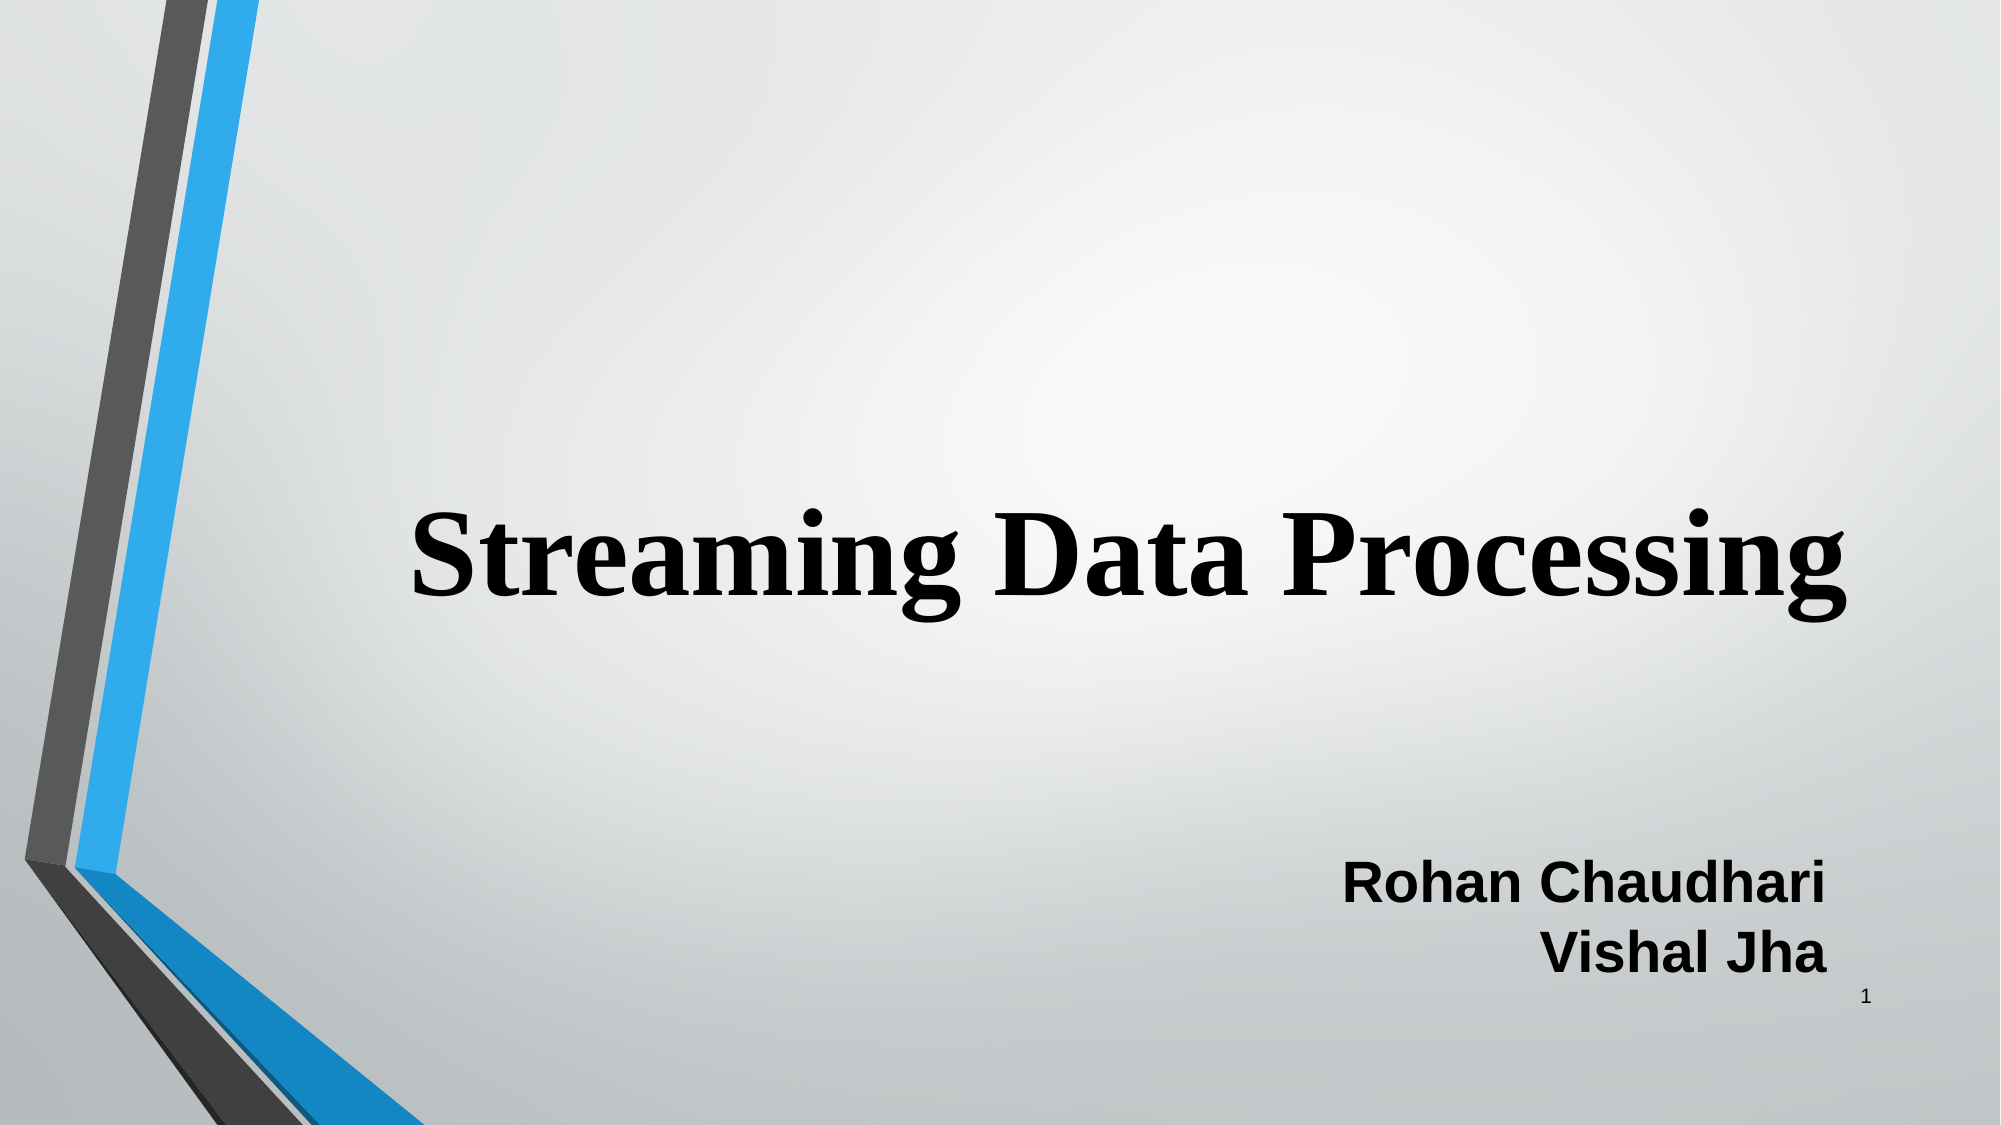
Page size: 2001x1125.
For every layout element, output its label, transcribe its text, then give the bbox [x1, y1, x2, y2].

slide_number 1 [1796, 965, 1887, 1025]
title Streaming Data Processing [306, 402, 1951, 690]
text_box Rohan Chaudhari Vishal Jha [1021, 836, 1842, 991]
